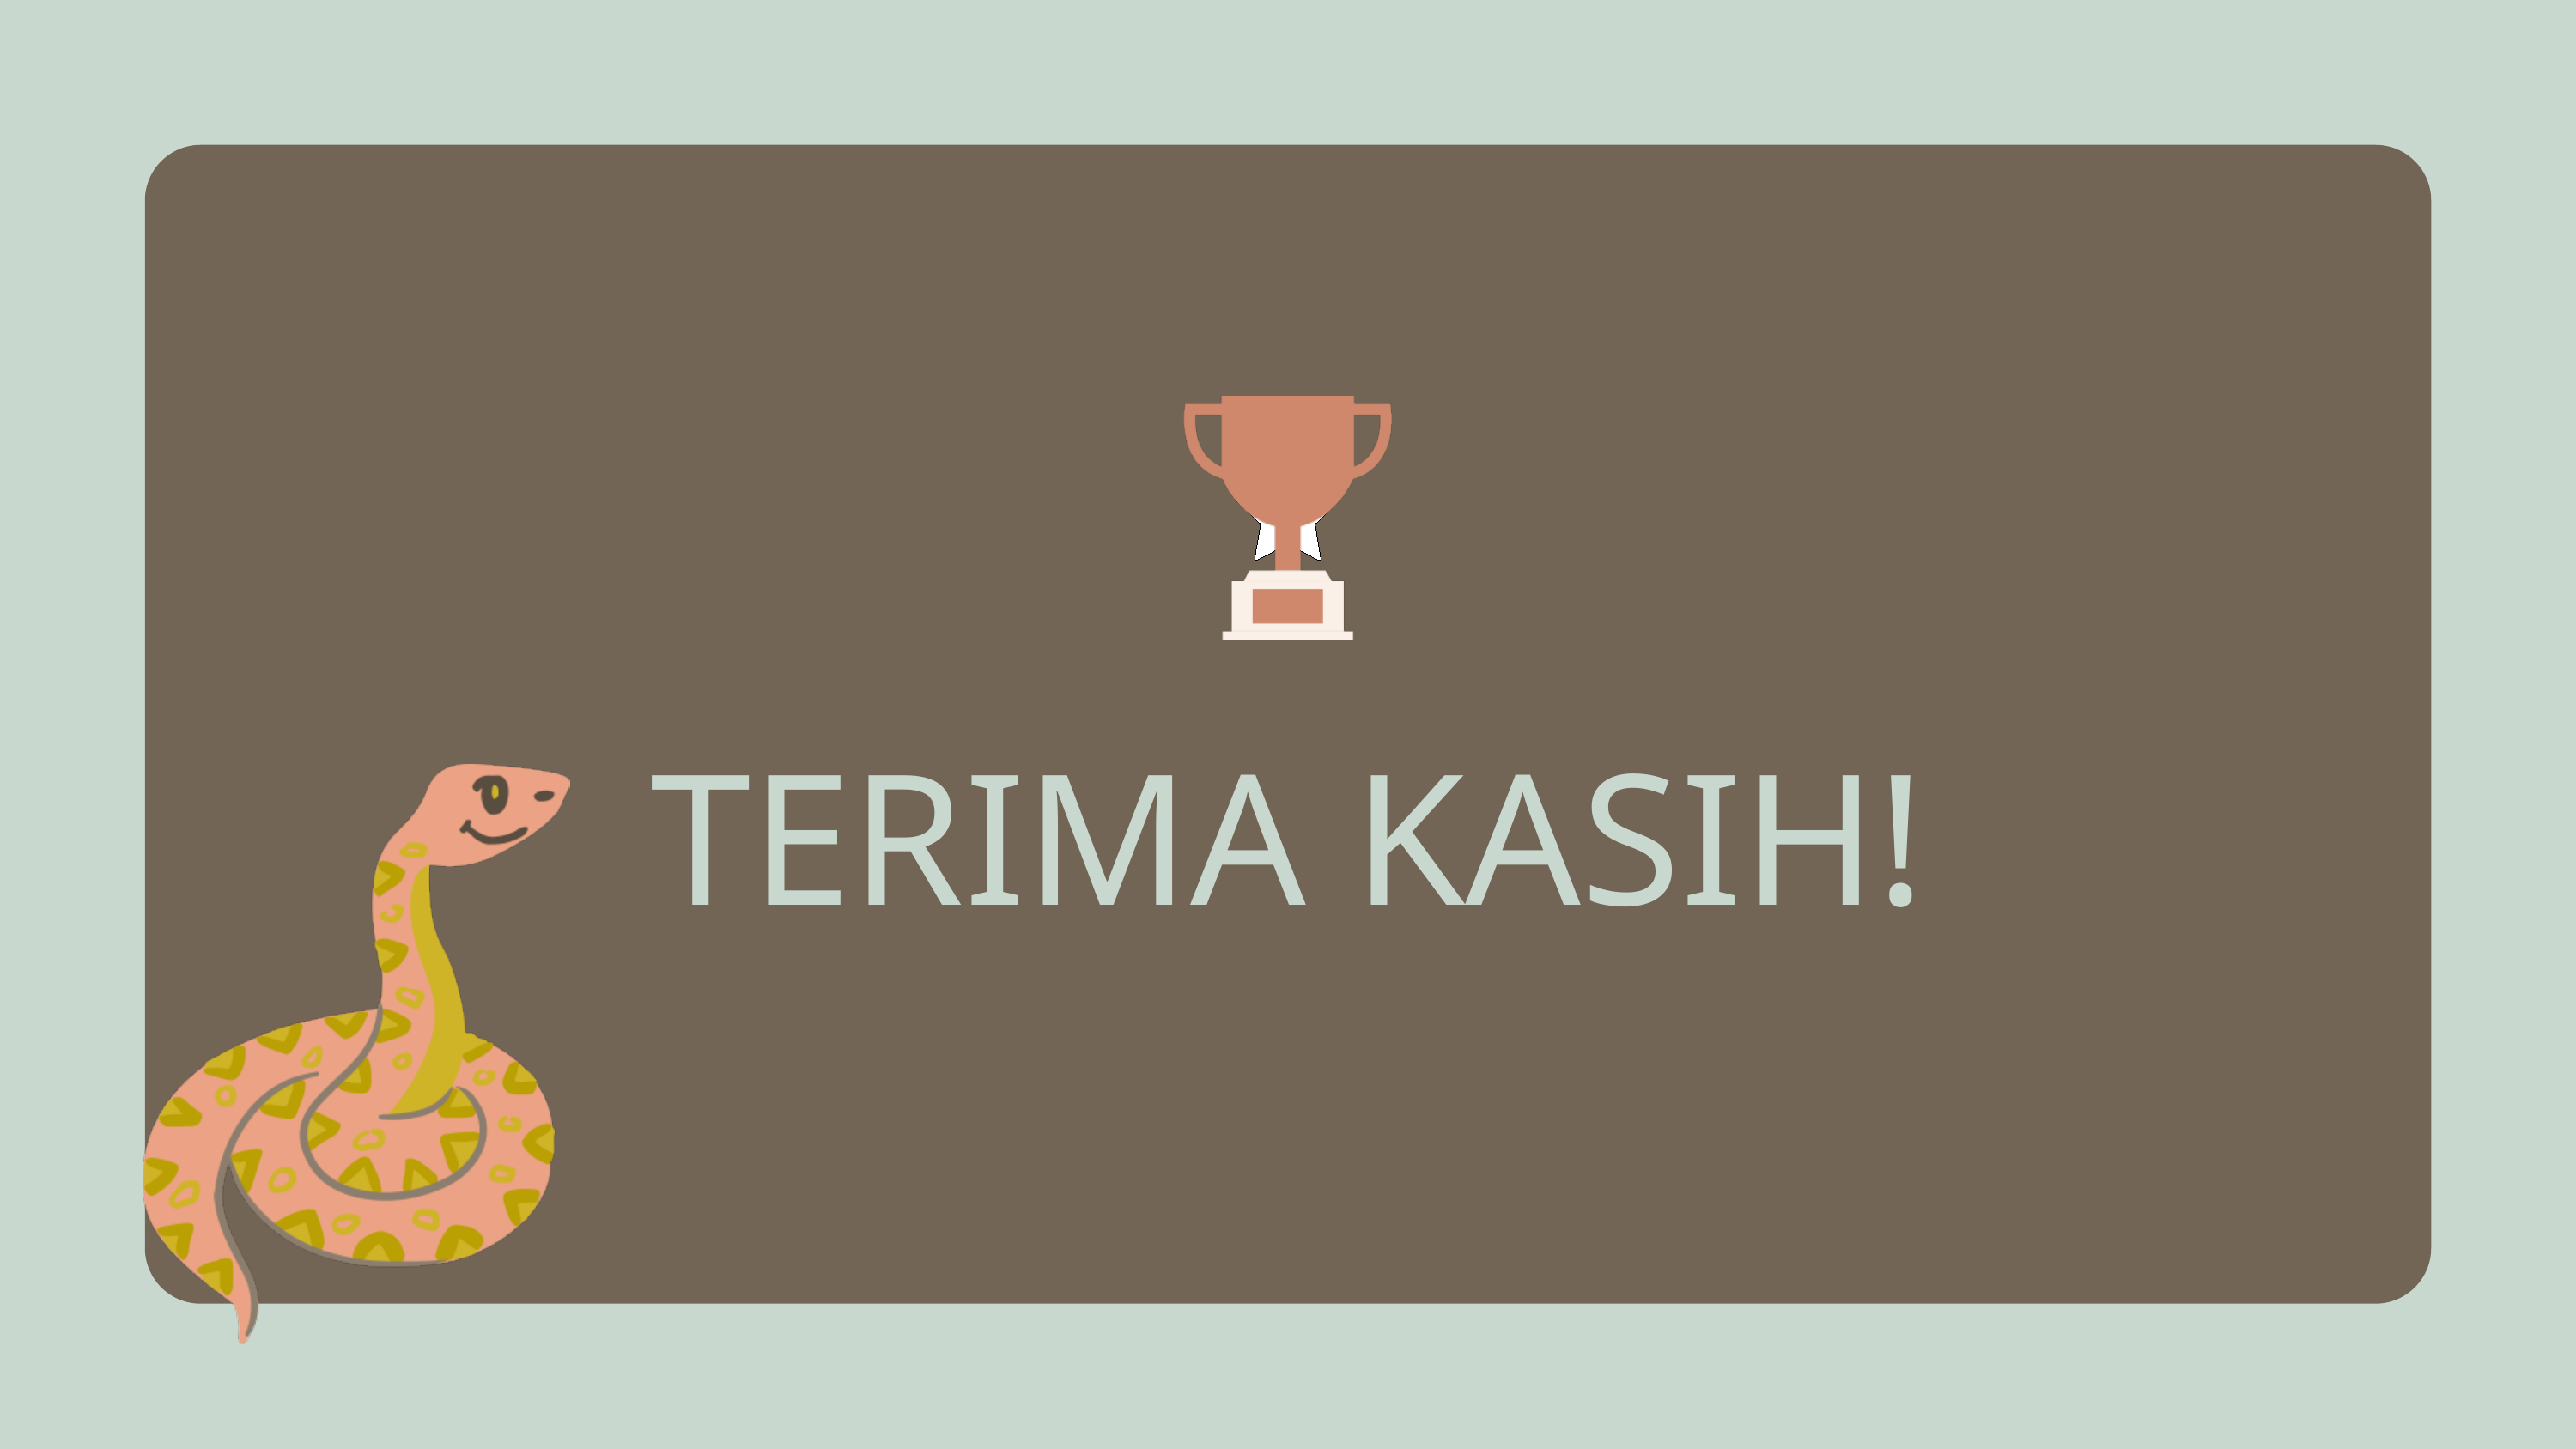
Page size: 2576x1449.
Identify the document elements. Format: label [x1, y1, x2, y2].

picture [143, 764, 570, 1344]
text_box [497, 354, 2079, 1094]
text_box [144, 144, 2432, 1304]
